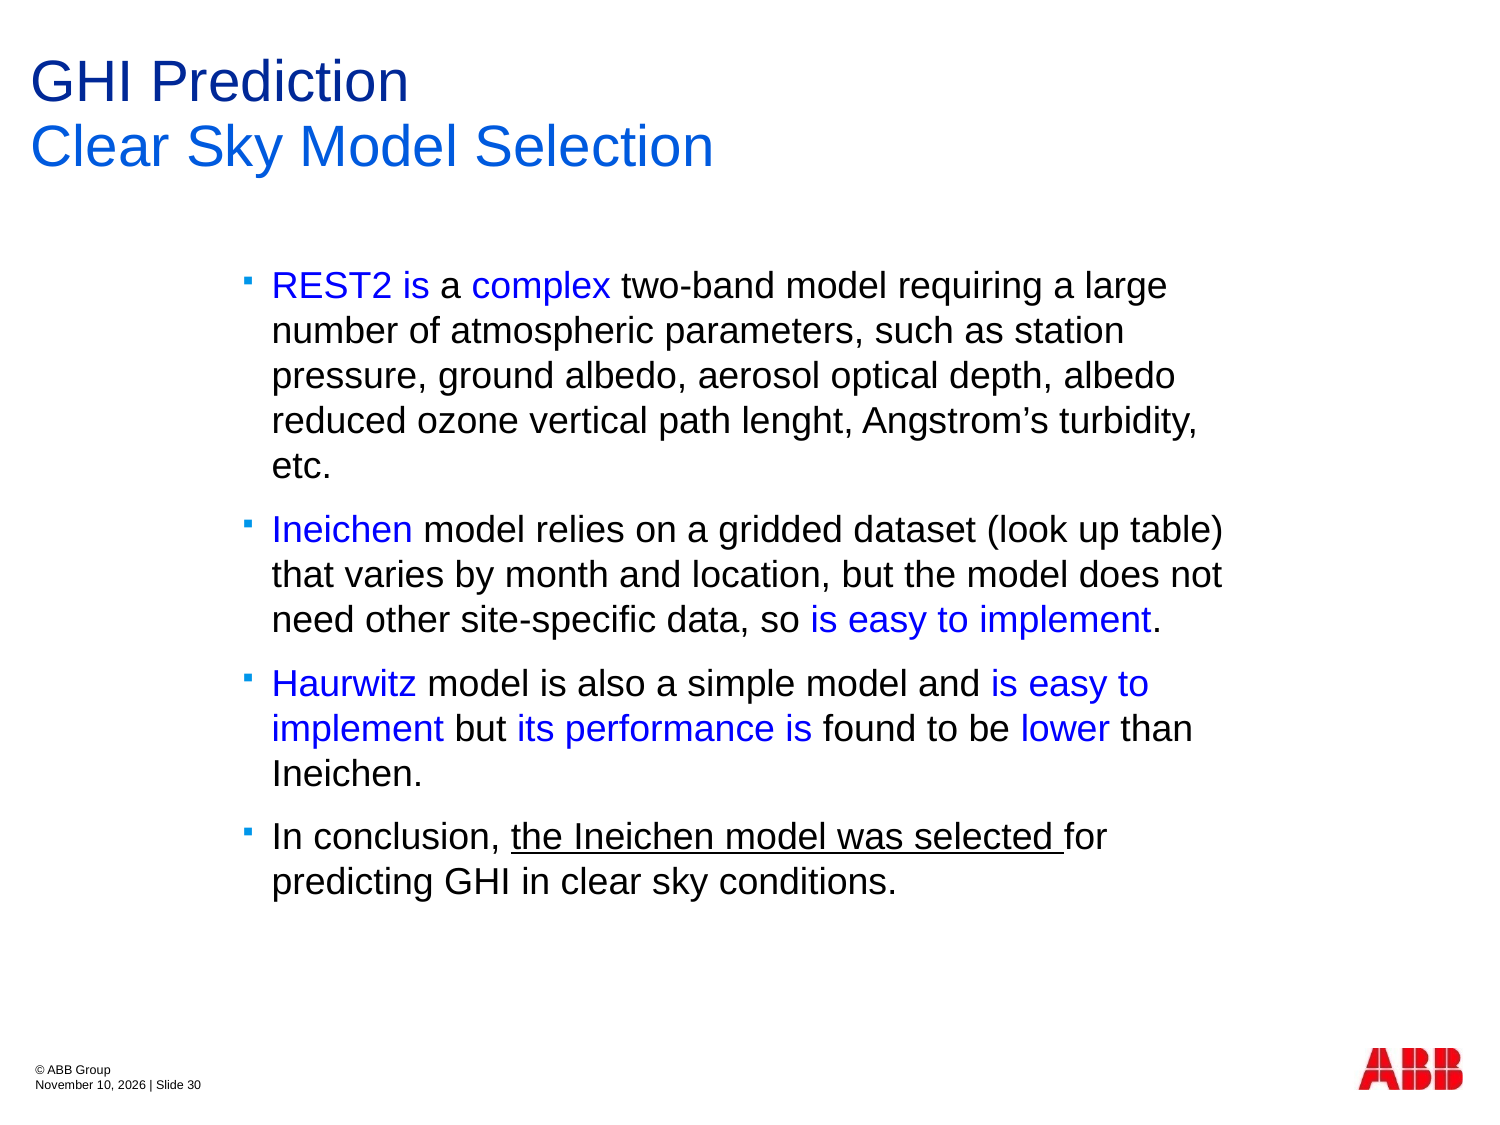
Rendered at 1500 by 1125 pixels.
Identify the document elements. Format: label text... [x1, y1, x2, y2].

title GHI Prediction [0, 0, 1500, 108]
list REST2 is a complex two-band model requiring a large number of atmospheric parameters, such as station pressure, ground albedo, aerosol optical depth, albedo reduced ozone vertical path lenght, Angstrom’s turbidity, etc. Ineichen model relies on a gridded dataset (look up table) that varies by month and location, but the model does not need other site-specific data, so is easy to implement. Haurwitz model is also a simple model and is easy to implement but its performance is found to be lower than Ineichen. In conclusion, the Ineichen model was selected for predicting GHI in clear sky conditions. [242, 261, 1258, 1018]
picture [1352, 1048, 1463, 1090]
list Clear Sky Model Selection [0, 108, 1500, 185]
